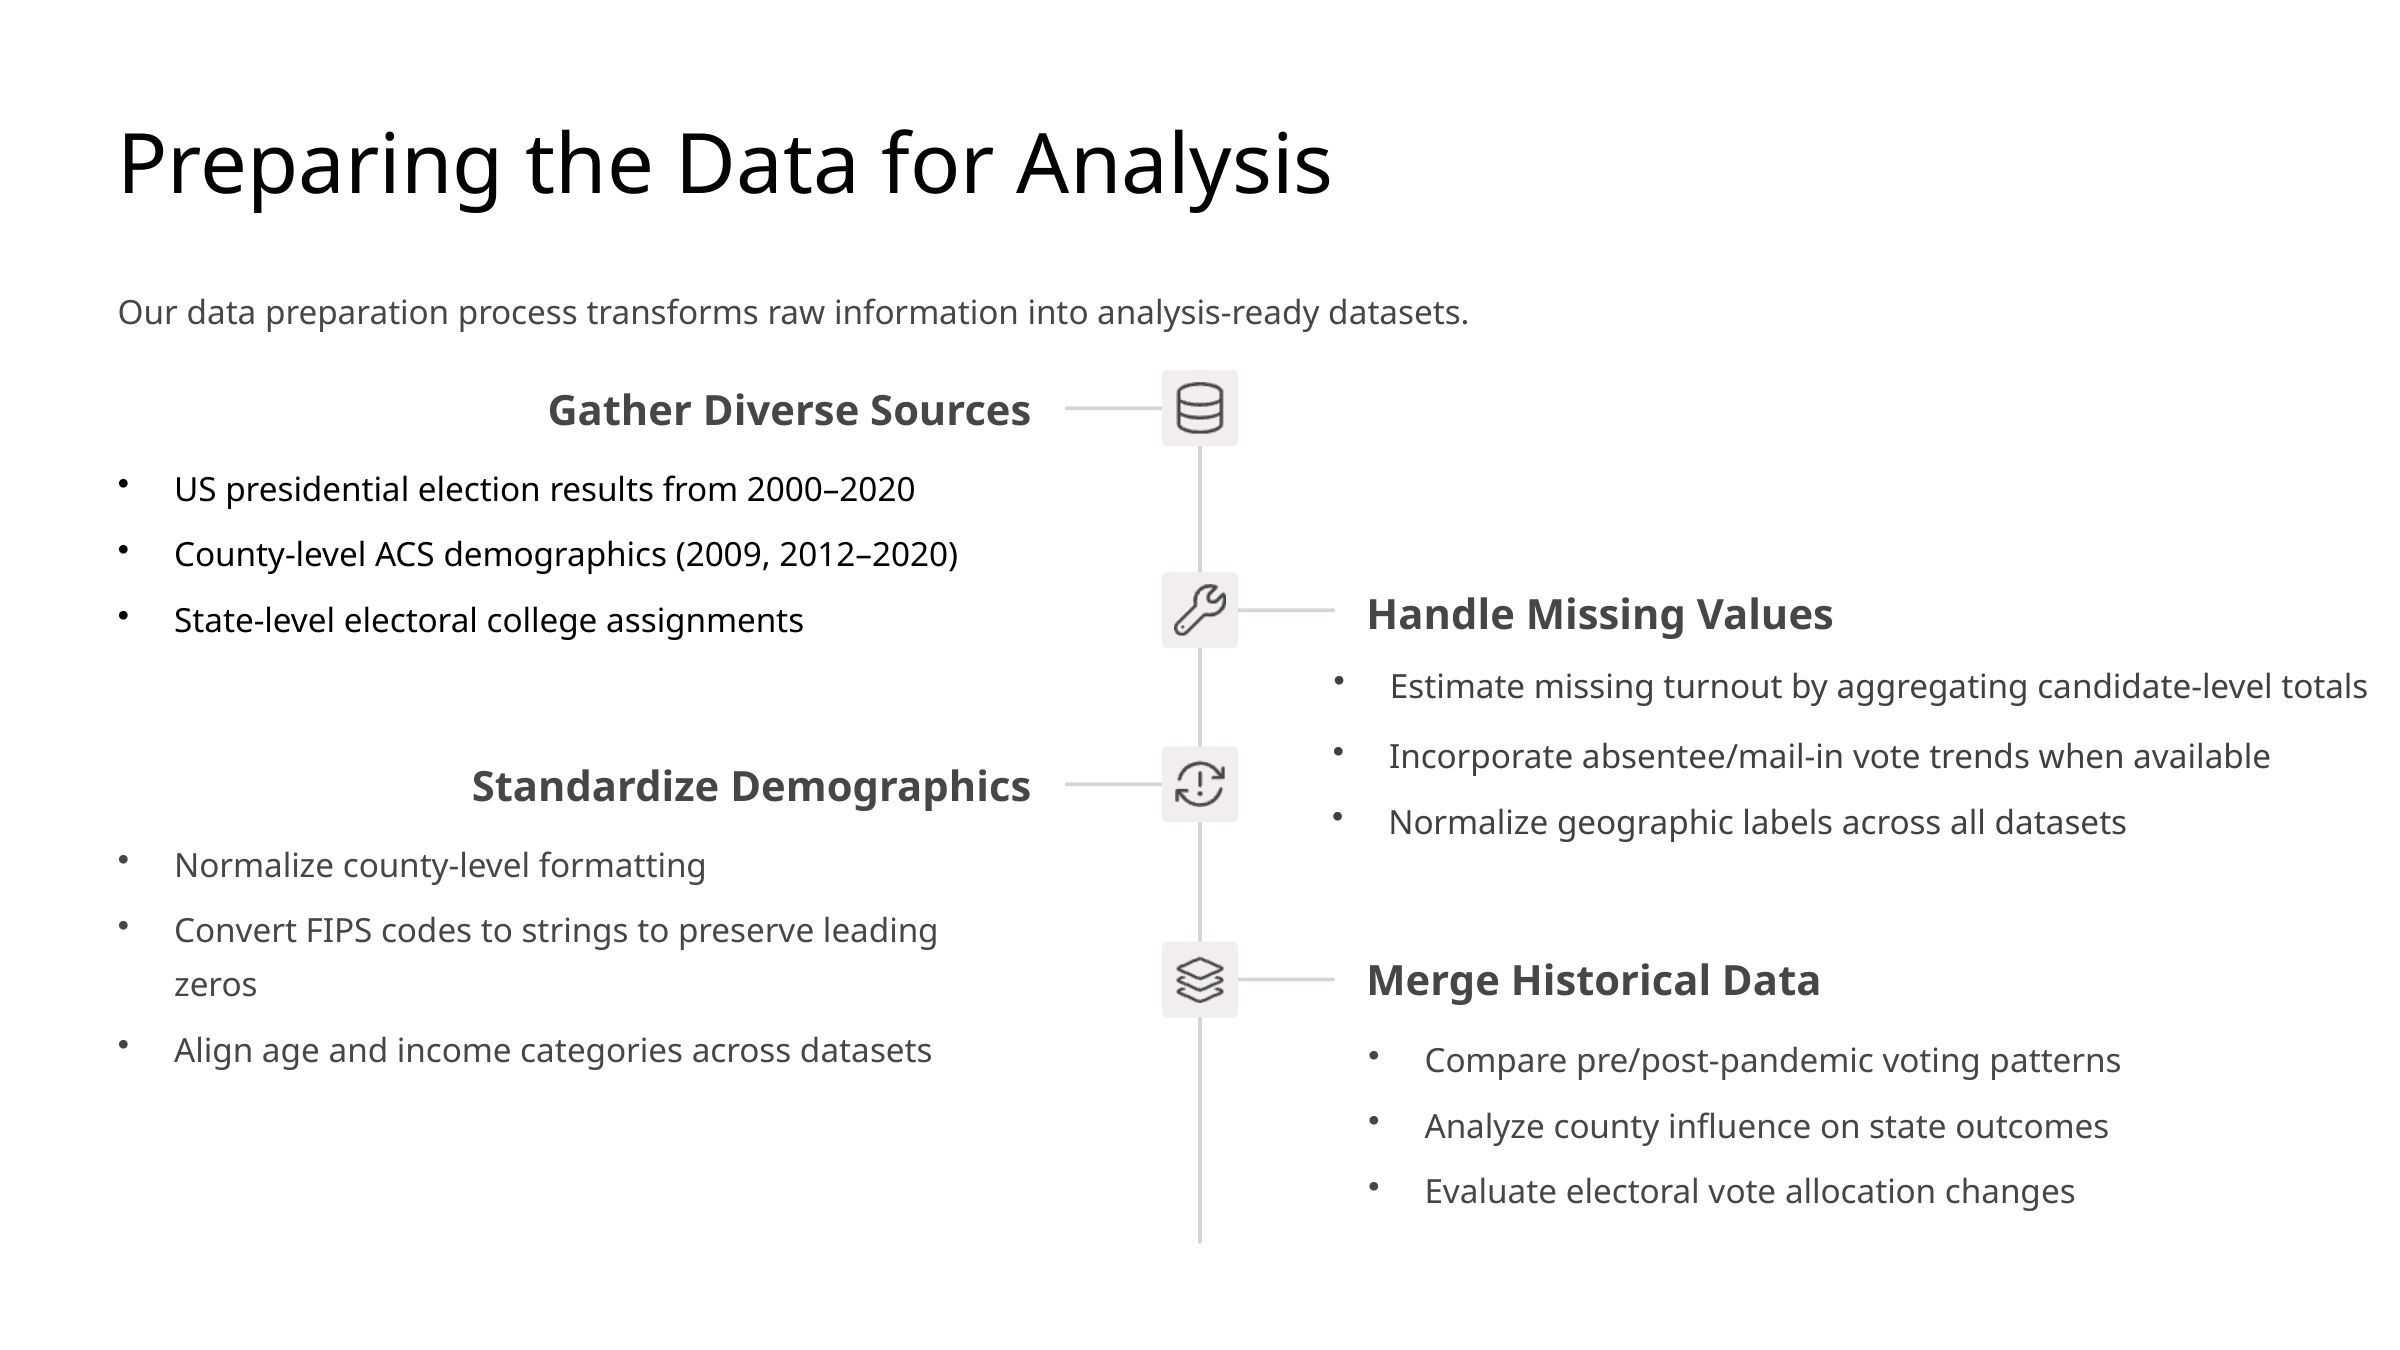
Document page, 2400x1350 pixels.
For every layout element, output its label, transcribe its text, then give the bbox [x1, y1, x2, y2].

text_box [1064, 782, 1162, 787]
text_box [1198, 1018, 1202, 1244]
text_box Analyze county influence on state outcomes [1368, 1091, 2283, 1146]
text_box [1162, 370, 1238, 447]
text_box Align age and income categories across datasets [117, 1015, 1032, 1070]
picture [1174, 578, 1226, 642]
text_box Standardize Demographics [484, 757, 1032, 811]
text_box [1162, 572, 1238, 649]
text_box [1198, 649, 1202, 746]
text_box Preparing the Data for Analysis [117, 106, 1368, 212]
text_box Our data preparation process transforms raw information into analysis-ready datasets. [117, 278, 2283, 333]
text_box [1162, 746, 1238, 823]
text_box Normalize geographic labels across all datasets [1332, 787, 2246, 842]
text_box [1064, 406, 1162, 411]
text_box State-level electoral college assignments [117, 585, 1032, 640]
text_box [1238, 977, 1336, 982]
text_box Merge Historical Data [1366, 951, 1886, 1006]
text_box Normalize county-level formatting [117, 830, 1032, 885]
text_box Compare pre/post-pandemic voting patterns [1368, 1026, 2283, 1080]
text_box US presidential election results from 2000–2020 [117, 454, 1032, 509]
text_box [1238, 608, 1336, 613]
text_box Estimate missing turnout by aggregating candidate-level totals [1333, 651, 2375, 711]
text_box [1198, 447, 1202, 572]
text_box Incorporate absentee/mail-in vote trends when available [1332, 722, 2375, 780]
text_box [1198, 823, 1202, 941]
picture [1174, 948, 1226, 1012]
text_box County-level ACS demographics (2009, 2012–2020) [117, 520, 1032, 575]
text_box Handle Missing Values [1366, 585, 1885, 641]
picture [1174, 752, 1226, 816]
text_box Gather Diverse Sources [554, 381, 1032, 435]
picture [1174, 376, 1226, 440]
text_box Convert FIPS codes to strings to preserve leading zeros [117, 896, 1032, 1004]
text_box [1162, 941, 1238, 1018]
text_box Evaluate electoral vote allocation changes [1368, 1157, 2283, 1212]
